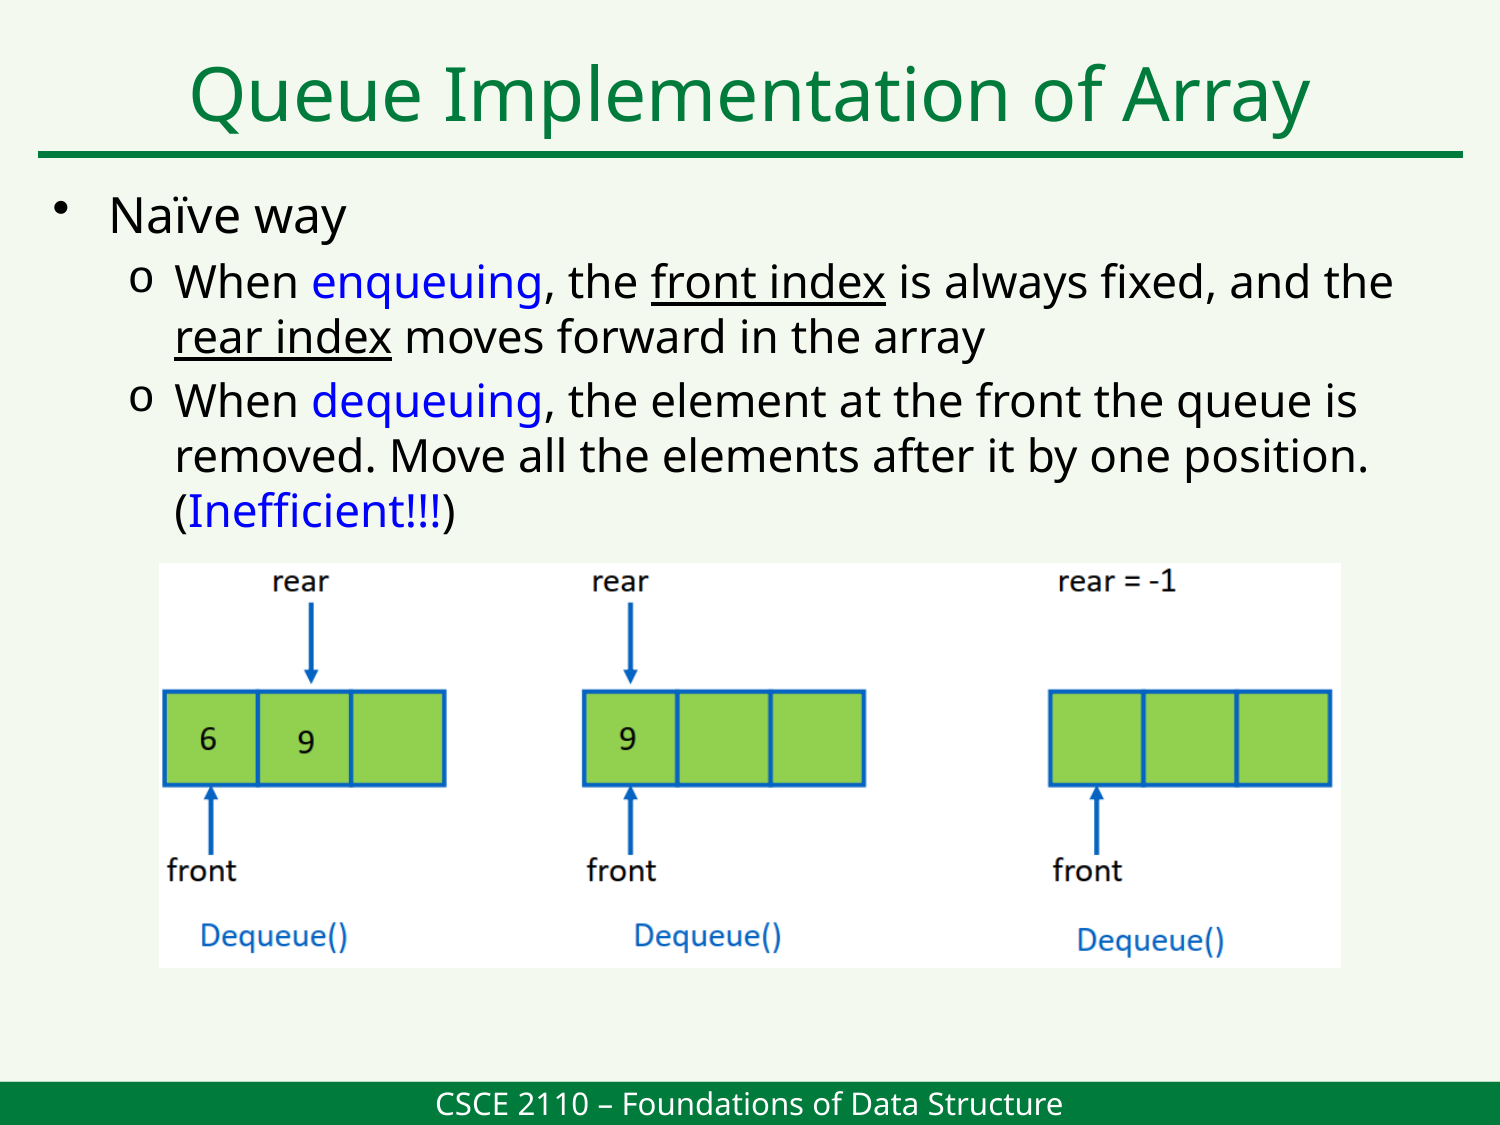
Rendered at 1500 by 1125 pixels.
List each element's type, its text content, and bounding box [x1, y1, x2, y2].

text_box Queue Implementation of Array [36, 27, 1463, 155]
picture [159, 563, 1341, 968]
text_box Naïve way When enqueuing, the front index is always fixed, and the rear index moves forward in the array When dequeuing, the element at the front the queue is removed. Move all the elements after it by one position. (Inefficient!!!) [37, 176, 1463, 1008]
